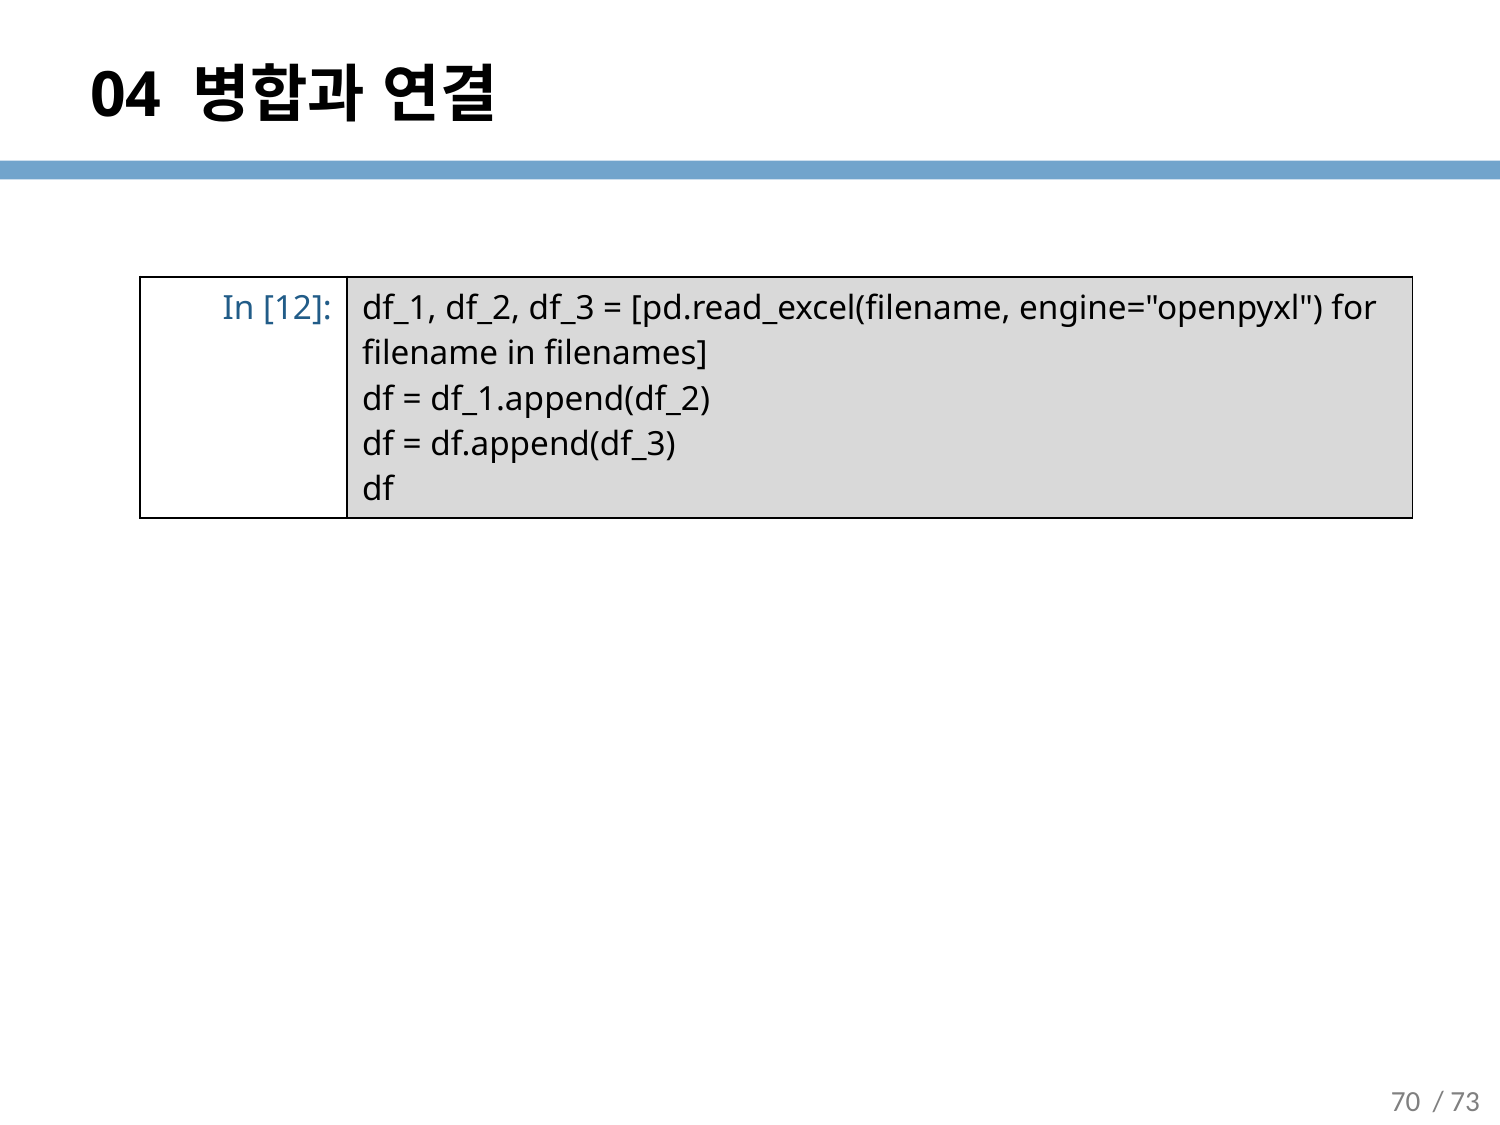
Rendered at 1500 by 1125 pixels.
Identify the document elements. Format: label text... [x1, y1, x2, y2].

text_box / 73 [1459, 1070, 1500, 1125]
table_header df_1, df_2, df_3 = [pd.read_excel(filename, engine="openpyxl") for filename in filenames] df = df_1.append(df_2) df = df.append(df_3) df [348, 278, 1412, 517]
title 04 병합과 연결 [75, 45, 1250, 139]
table_header In [12]: [141, 278, 346, 517]
text_box 70 [1352, 1070, 1459, 1125]
